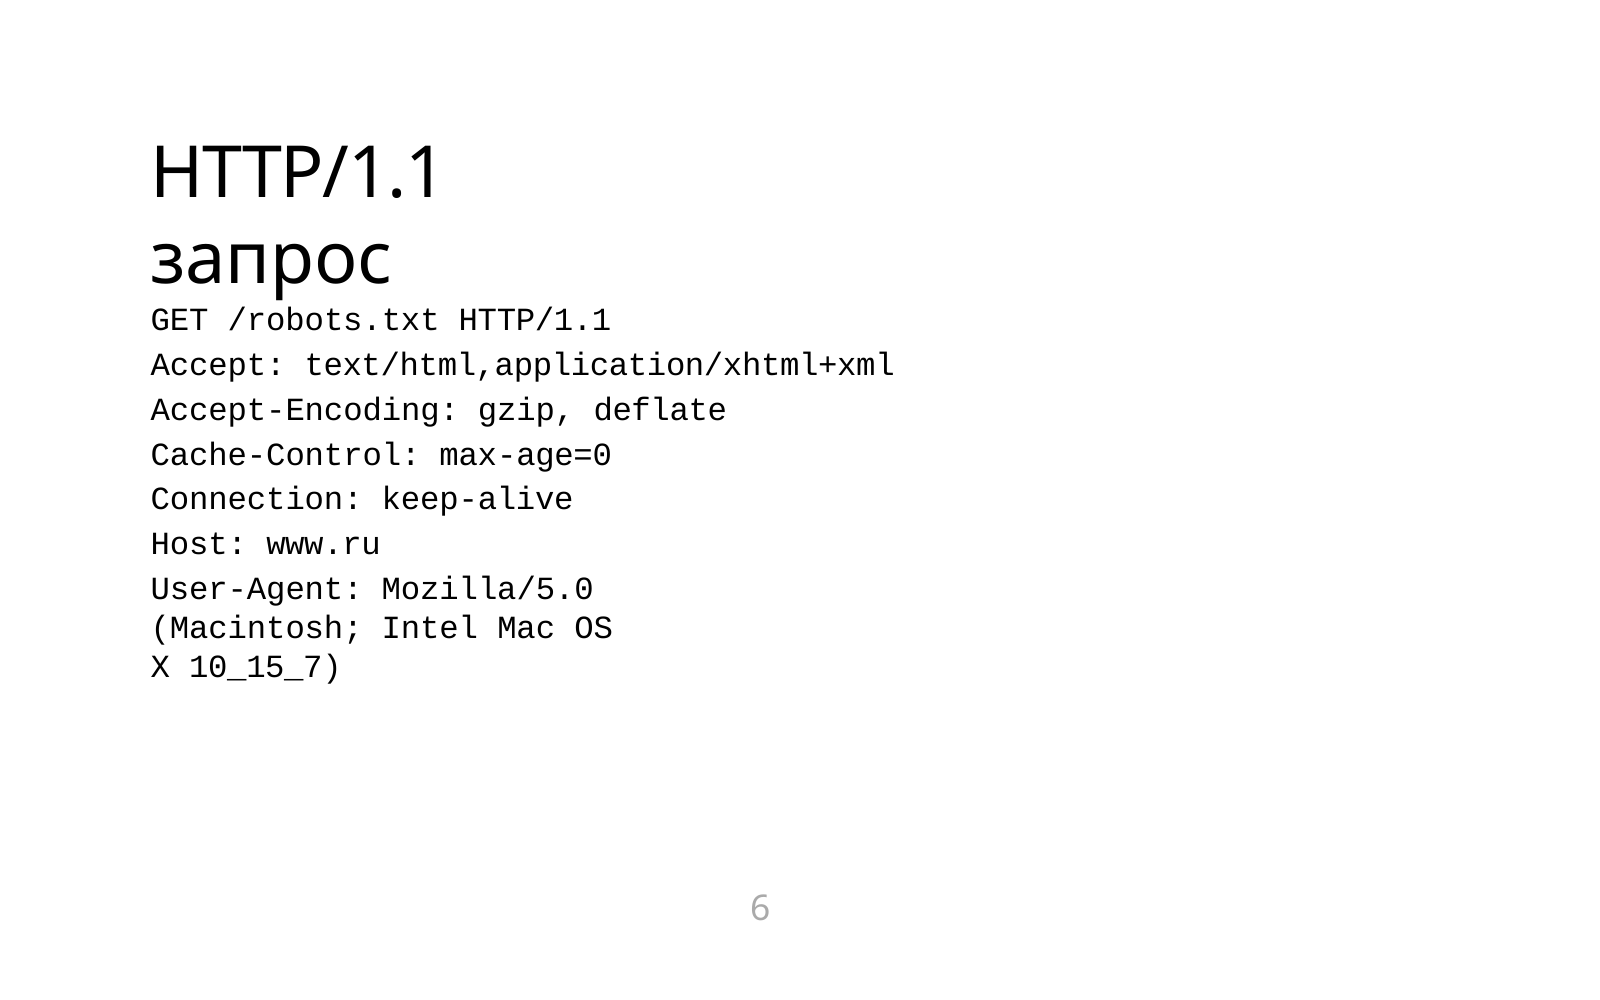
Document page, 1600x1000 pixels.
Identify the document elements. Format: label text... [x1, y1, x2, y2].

slide_number 6 [743, 879, 800, 1000]
title HTTP/1.1 запрос [148, 123, 702, 289]
text_box GET /robots.txt HTTP/1.1 Accept: text/html,application/xhtml+xml Accept-Encoding: gzip, deflate Cache-Control: max-age=0 Connection: keep-alive Host: www.ru User-Agent: Mozilla/5.0 (Macintosh; Intel Mac OS X 10_15_7) [148, 289, 1305, 684]
